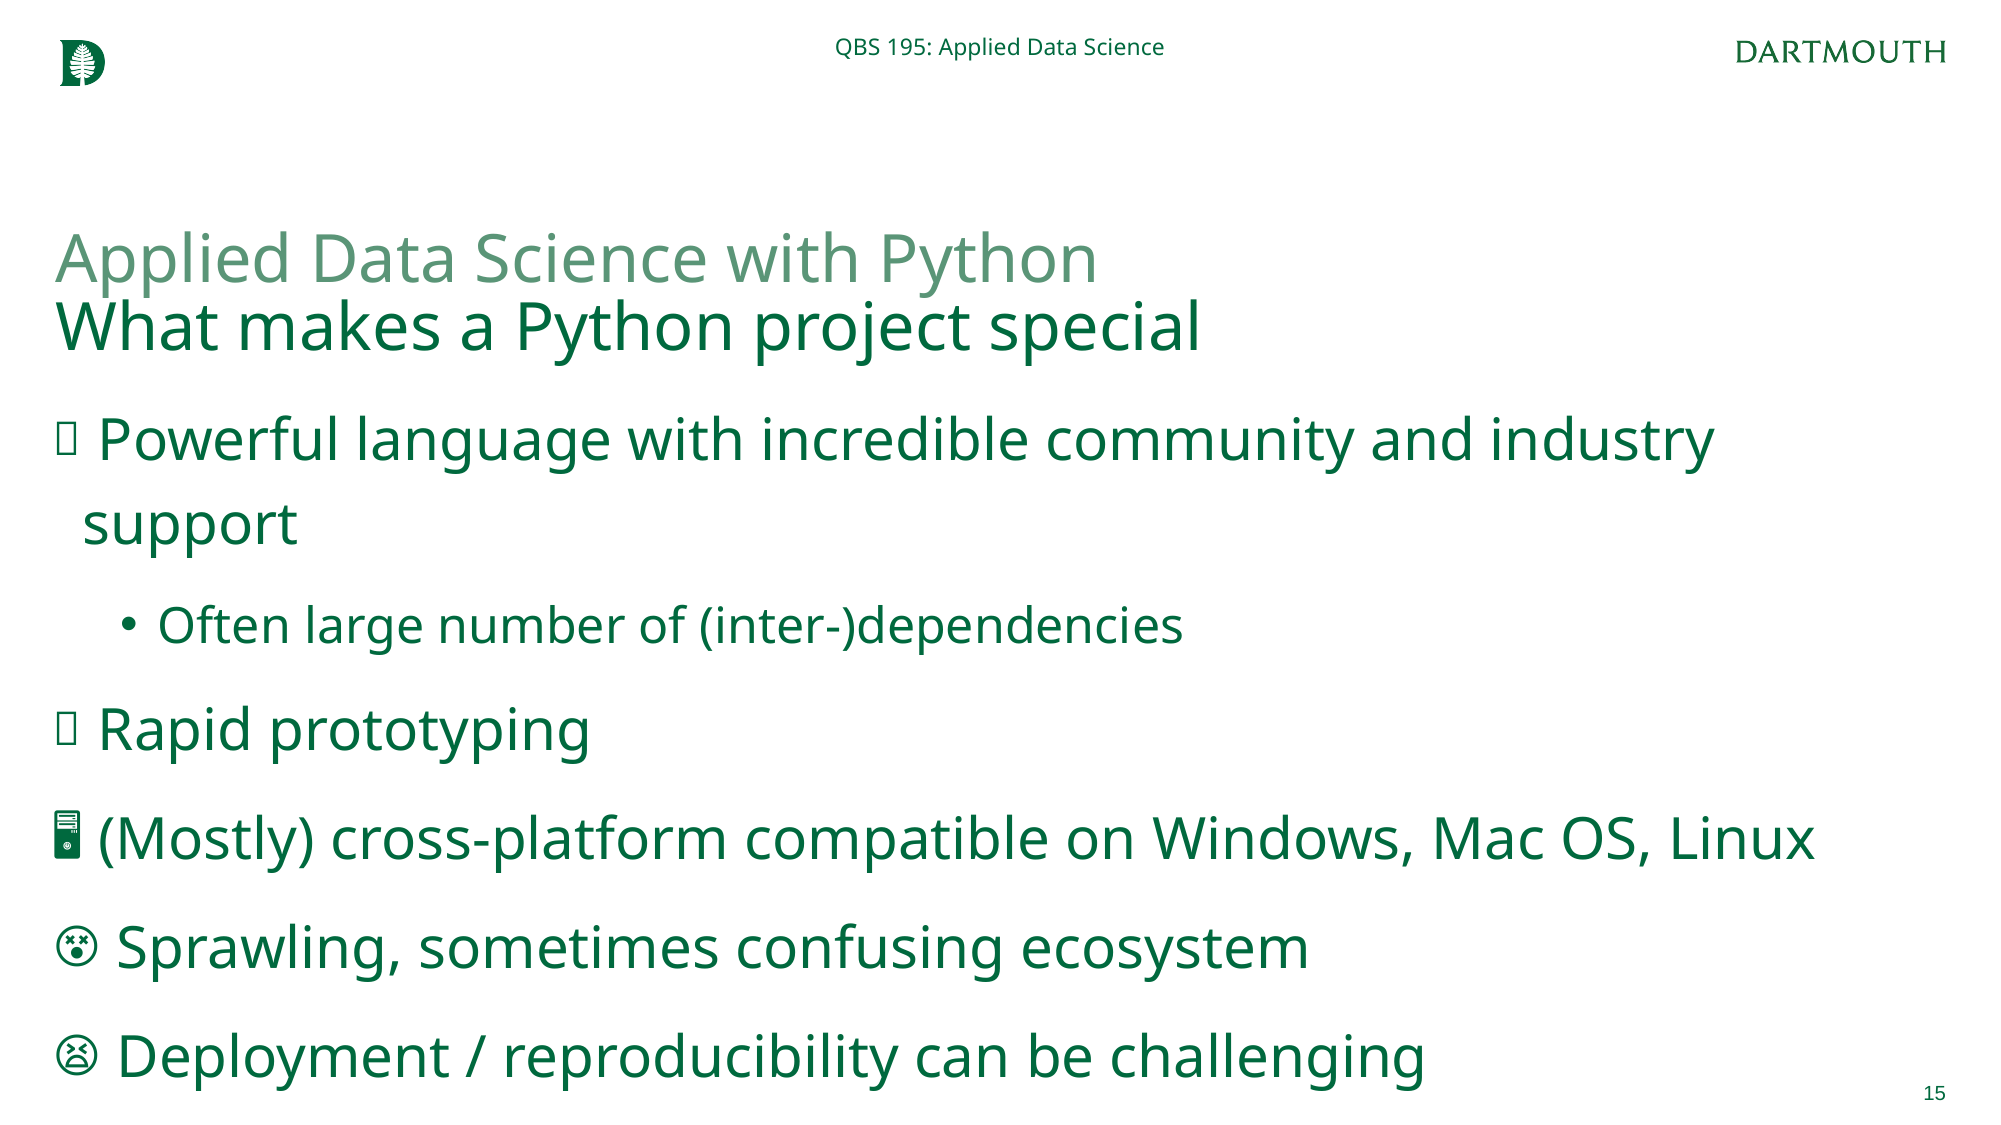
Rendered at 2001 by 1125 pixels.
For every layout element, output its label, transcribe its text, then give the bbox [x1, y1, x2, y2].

title Applied Data Science with Python What makes a Python project special [55, 228, 1950, 380]
picture [1735, 39, 1947, 64]
footer QBS 195: Applied Data Science [390, 30, 1610, 66]
picture [60, 40, 105, 86]
slide_number 15 [1860, 1074, 1947, 1111]
list Powerful language with incredible community and industry support Often large number of (inter-)dependencies Rapid prototyping (Mostly) cross-platform compatible on Windows, Mac OS, Linux Sprawling, sometimes confusing ecosystem Deployment / reproducibility can be challenging [52, 388, 1947, 1066]
